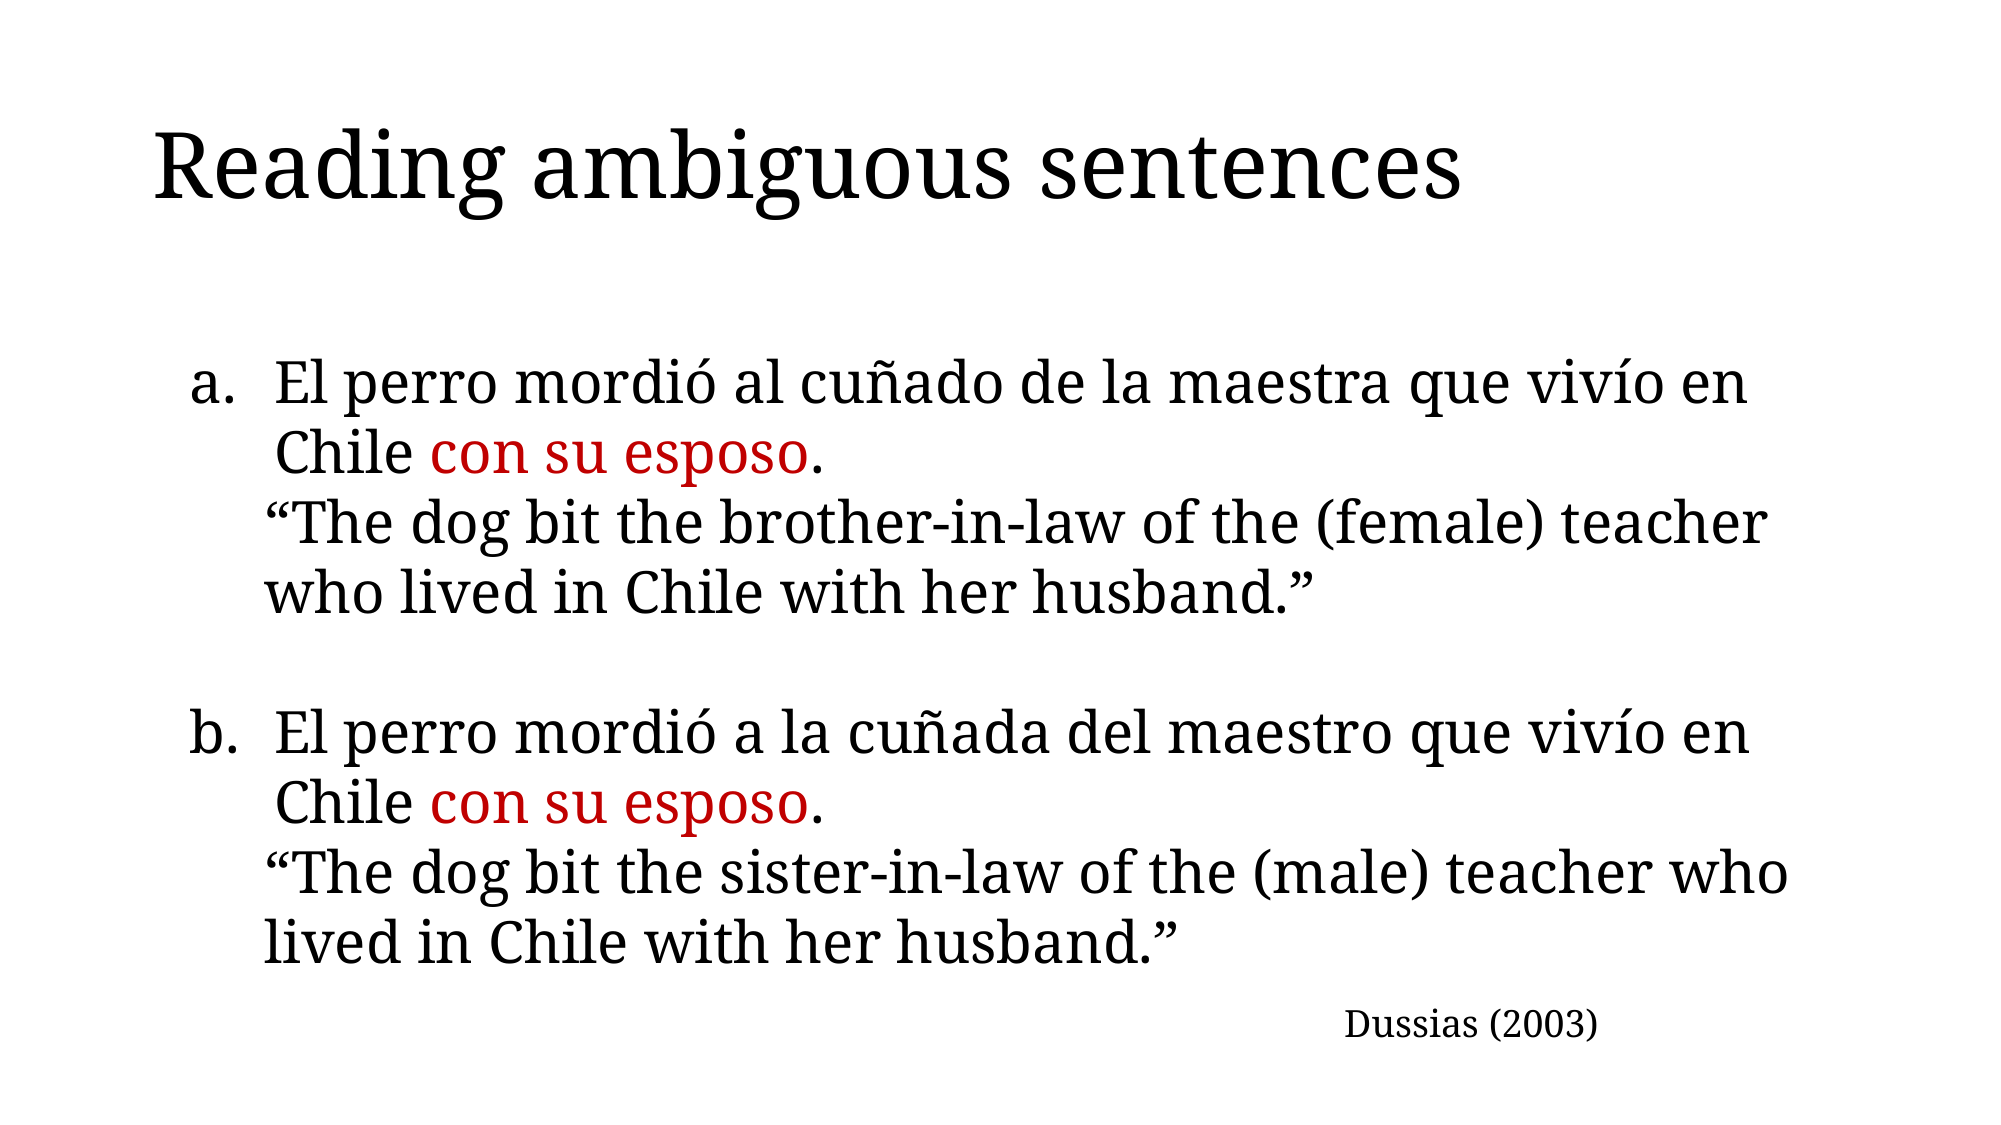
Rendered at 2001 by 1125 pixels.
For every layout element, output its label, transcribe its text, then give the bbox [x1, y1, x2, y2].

text_box El perro mordió al cuñado de la maestra que vivío en Chile con su esposo. “The dog bit the brother-in-law of the (female) teacher who lived in Chile with her husband.” El perro mordió a la cuñada del maestro que vivío en Chile con su esposo. “The dog bit the sister-in-law of the (male) teacher who lived in Chile with her husband.” [174, 338, 1825, 983]
title Reading ambiguous sentences [137, 59, 1863, 278]
text_box Dussias (2003) [1329, 993, 1614, 1053]
